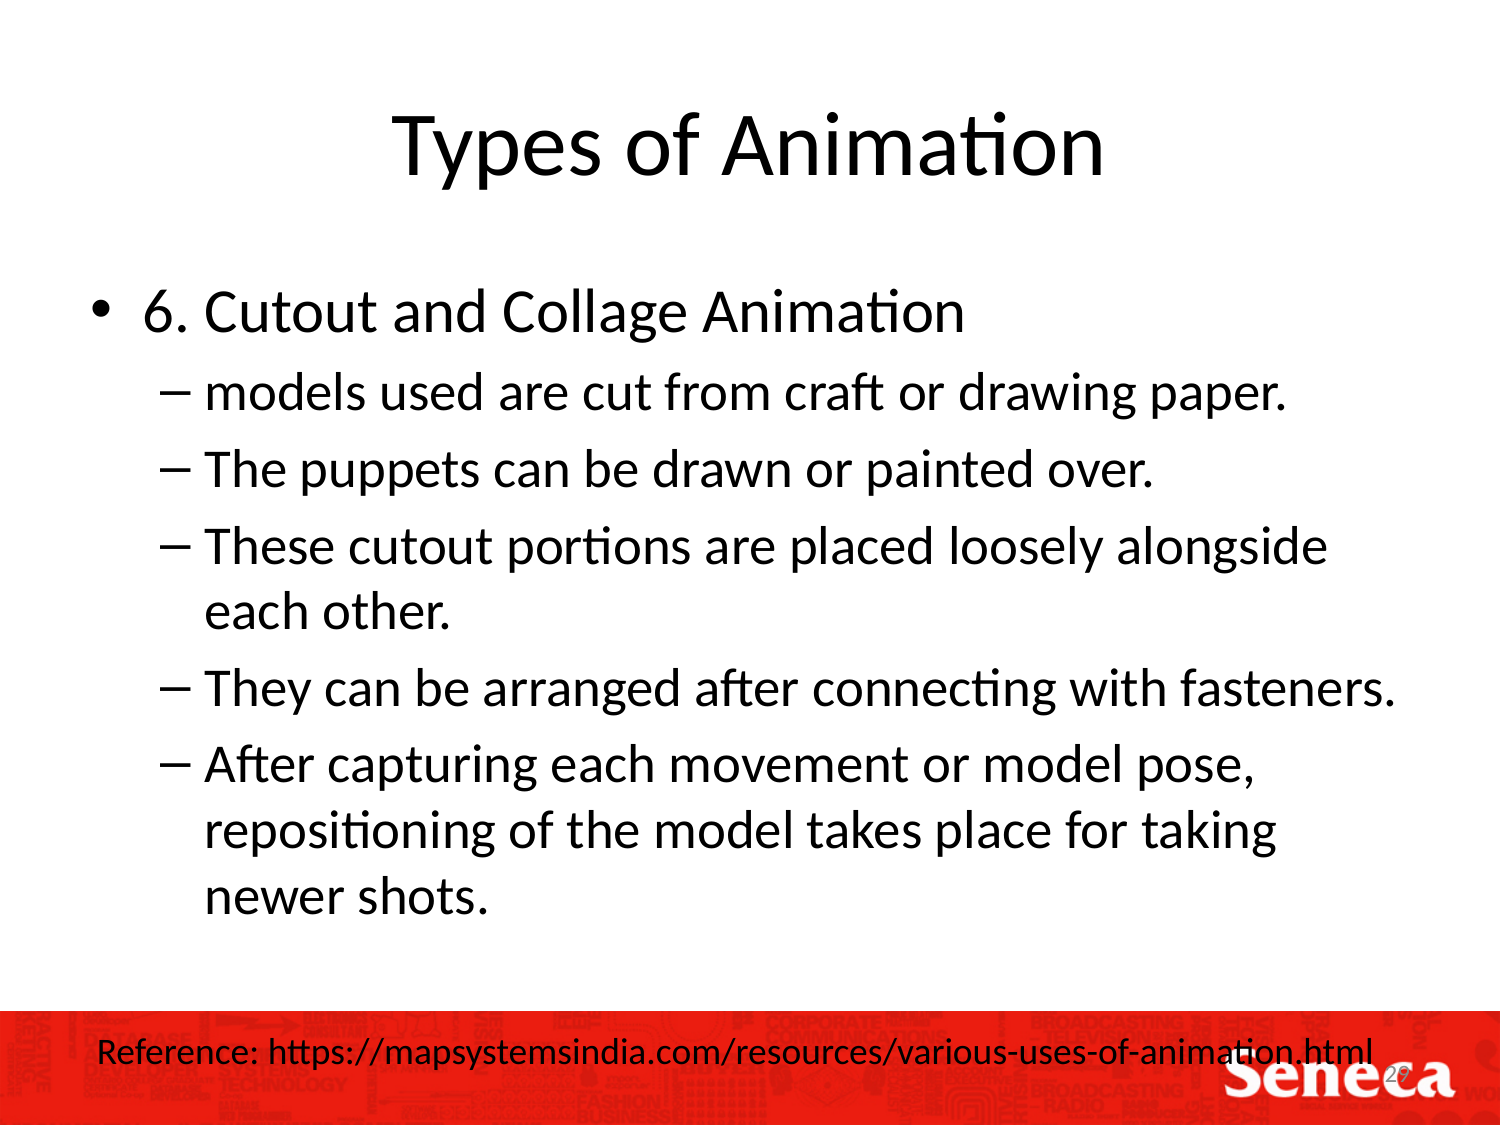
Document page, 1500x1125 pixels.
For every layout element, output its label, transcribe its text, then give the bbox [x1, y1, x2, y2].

picture [0, 1011, 1500, 1125]
slide_number 29 [1074, 1042, 1425, 1103]
title Types of Animation [75, 45, 1425, 233]
list 6. Cutout and Collage Animation models used are cut from craft or drawing paper. The puppets can be drawn or painted over. These cutout portions are placed loosely alongside each other. They can be arranged after connecting with fasteners. After capturing each movement or model pose, repositioning of the model takes place for taking newer shots. [75, 262, 1425, 1005]
text_box Reference: https://mapsystemsindia.com/resources/various-uses-of-animation.html [82, 1019, 1391, 1079]
